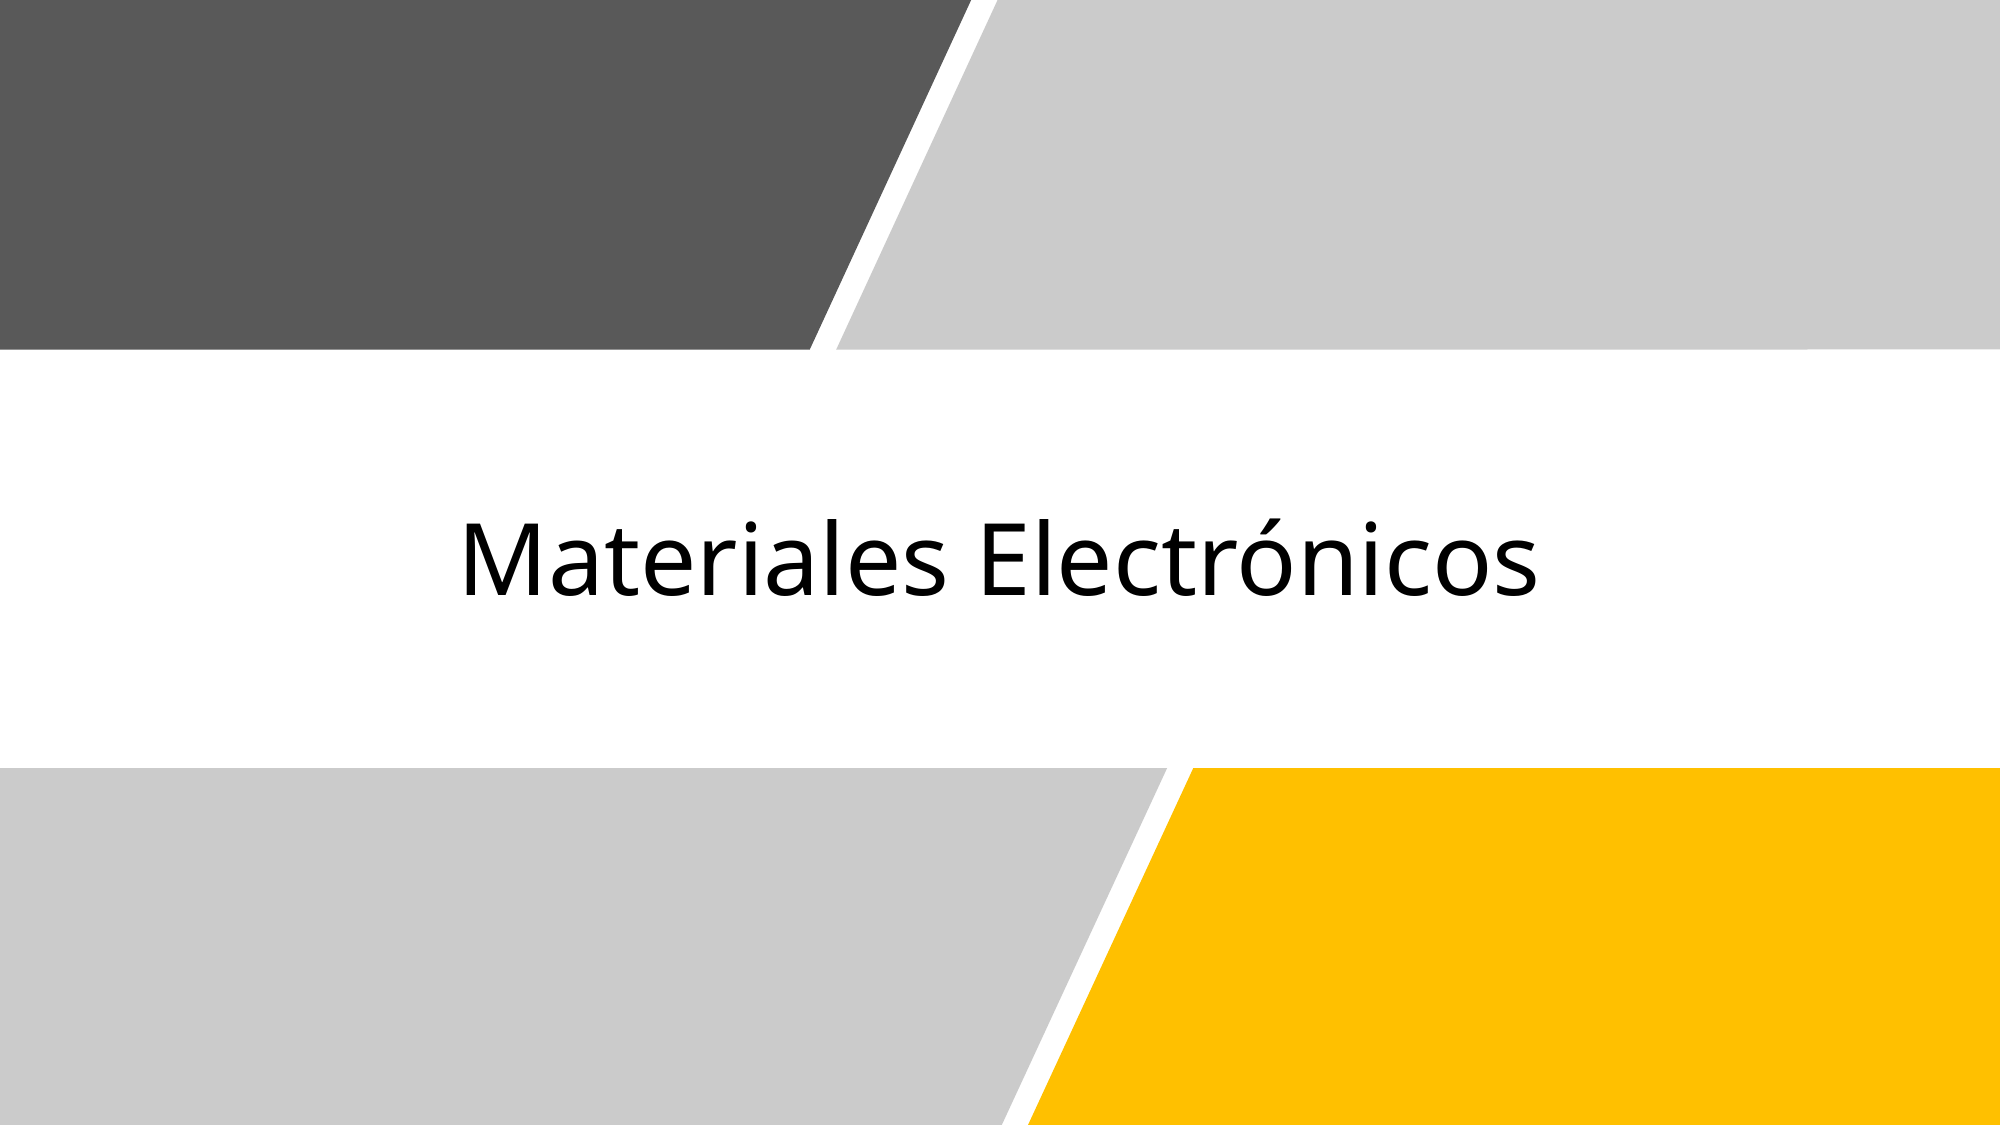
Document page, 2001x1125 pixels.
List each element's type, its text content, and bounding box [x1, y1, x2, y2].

text_box [0, 0, 973, 351]
title Materiales Electrónicos [249, 368, 1750, 625]
text_box [834, 0, 2000, 351]
text_box [1026, 767, 2000, 1125]
text_box [1007, 767, 1192, 1125]
text_box [0, 767, 1169, 1125]
